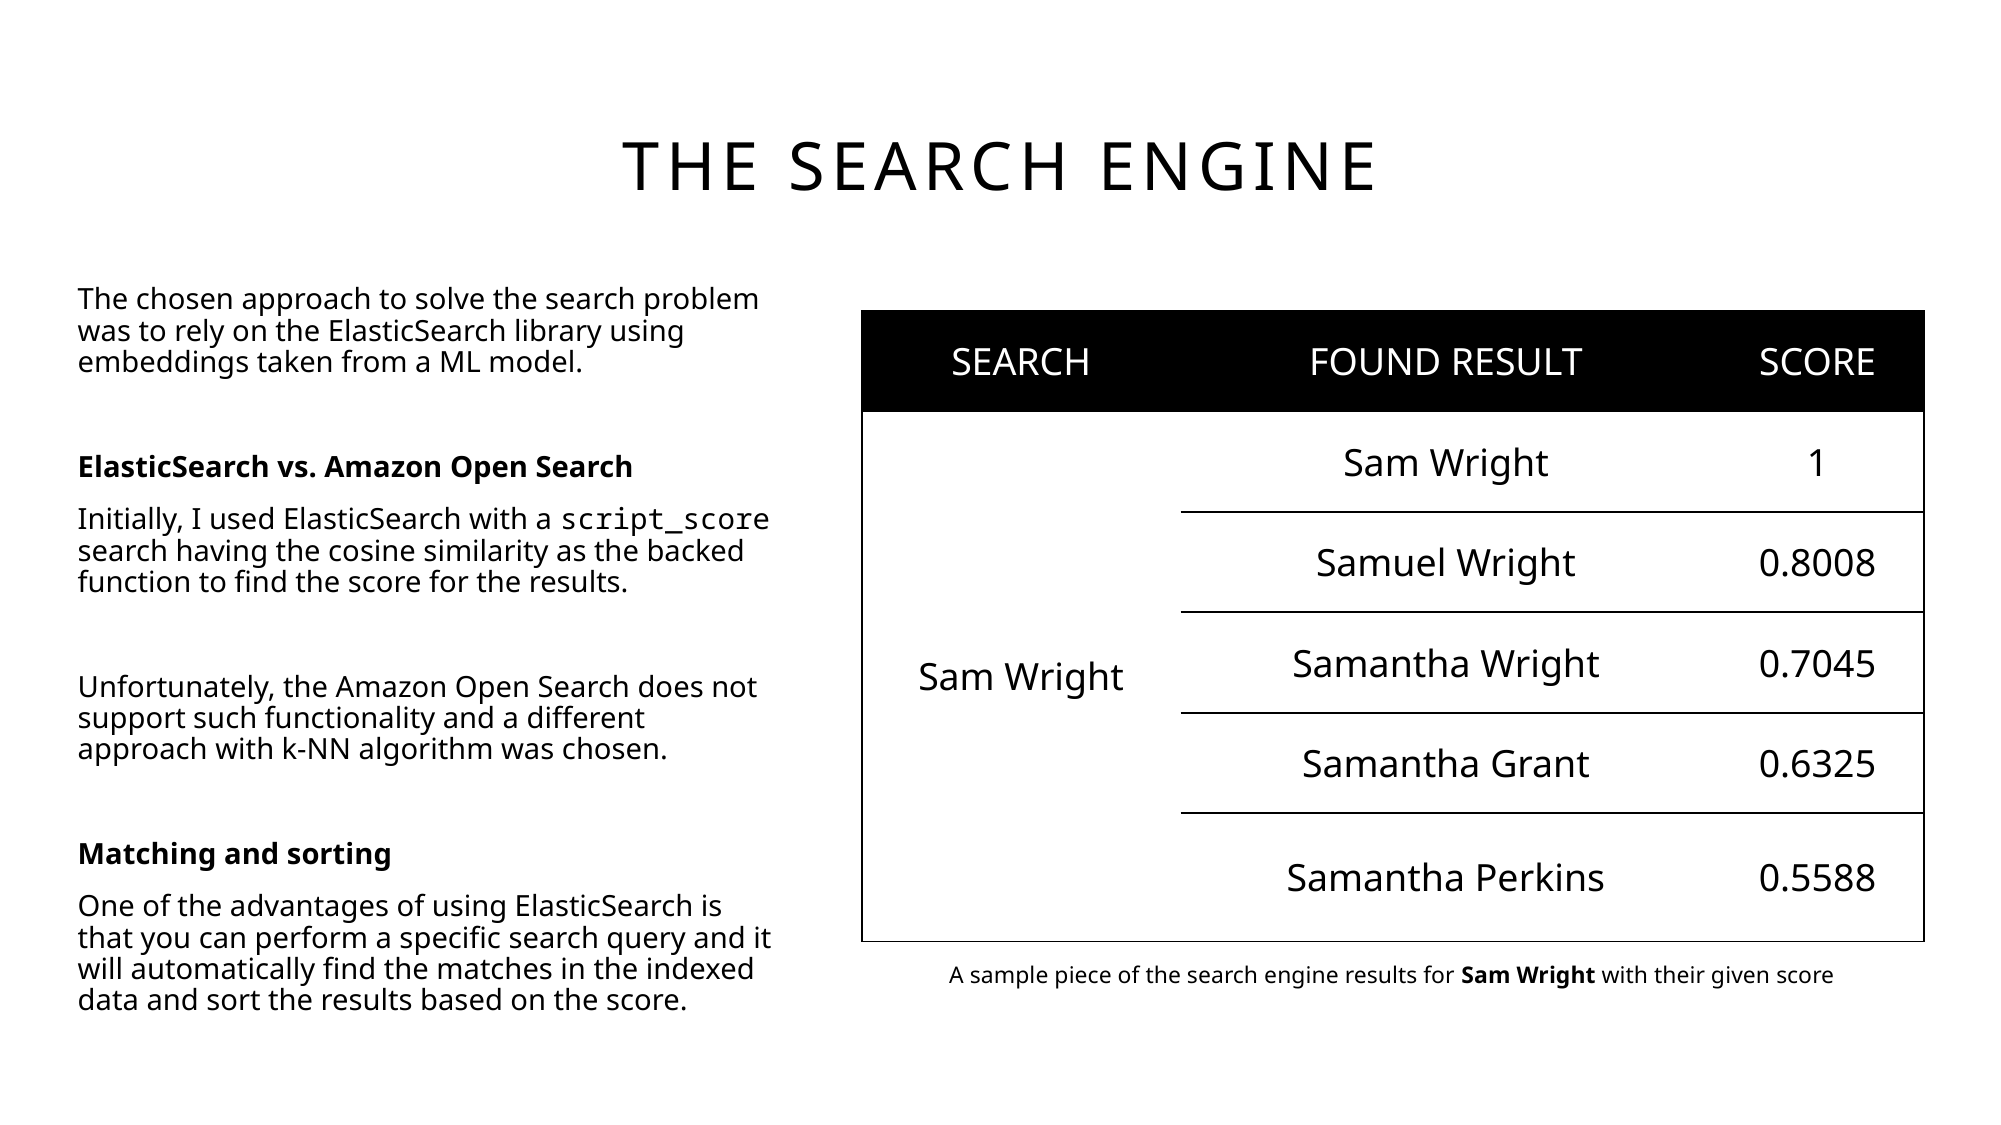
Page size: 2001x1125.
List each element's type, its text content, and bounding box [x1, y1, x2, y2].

table_cell Sam Wright [863, 412, 1181, 941]
table_header FOUND RESULT [1181, 312, 1712, 410]
table_cell 0.7045 [1712, 613, 1923, 712]
table_cell 0.8008 [1712, 513, 1923, 611]
table_cell Sam Wright [1181, 412, 1712, 511]
table_header SEARCH [863, 312, 1181, 410]
table_header SCORE [1712, 312, 1923, 410]
table_cell Samantha Perkins [1181, 814, 1712, 941]
title THE SEARCH ENGINE [137, 60, 1863, 278]
table_cell Samantha Wright [1181, 613, 1712, 712]
table_cell 0.5588 [1712, 814, 1923, 941]
table_cell 1 [1712, 412, 1923, 511]
list The chosen approach to solve the search problem was to rely on the ElasticSearch library using embeddings taken from a ML model. ElasticSearch vs. Amazon Open Search Initially, I used ElasticSearch with a script_score search having the cosine similarity as the backed function to find the score for the results. Unfortunately, the Amazon Open Search does not support such functionality and a different approach with k-NN algorithm was chosen. Matching and sorting One of the advantages of using ElasticSearch is that you can perform a specific search query and it will automatically find the matches in the indexed data and sort the results based on the score. [62, 277, 789, 1090]
table_cell 0.6325 [1712, 714, 1923, 812]
text_box A sample piece of the search engine results for Sam Wright with their given score [934, 953, 1851, 996]
table_cell Samantha Grant [1181, 714, 1712, 812]
table_cell Samuel Wright [1181, 513, 1712, 611]
